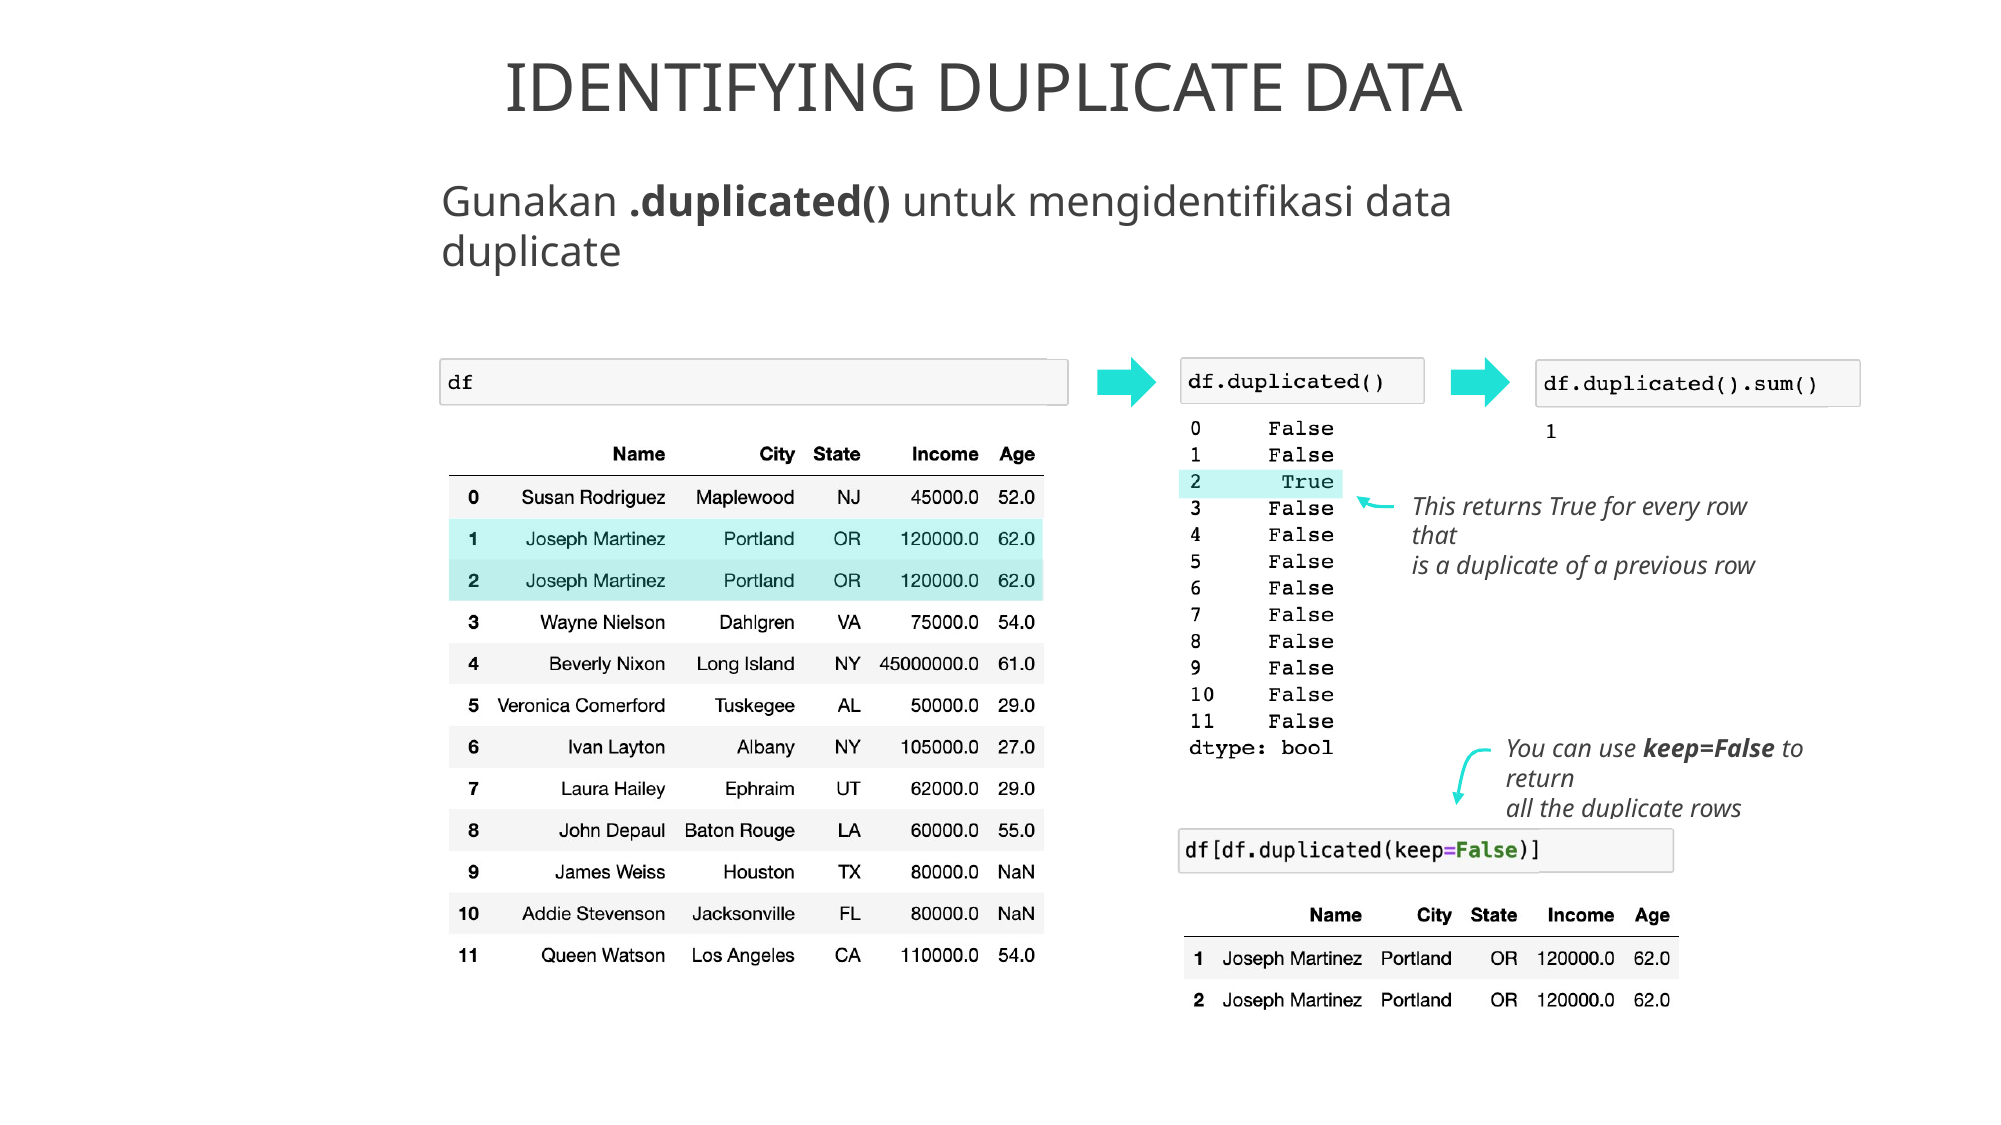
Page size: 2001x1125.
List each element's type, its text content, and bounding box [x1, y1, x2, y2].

text_box This returns True for every row that is a duplicate of a previous row [1436, 487, 1763, 580]
text_box [1452, 748, 1491, 806]
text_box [438, 352, 1076, 991]
picture [1171, 353, 1432, 769]
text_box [1534, 351, 1868, 459]
text_box You can use keep=False to return all the duplicate rows [1503, 730, 1842, 822]
text_box [1097, 356, 1157, 408]
picture [1184, 906, 1679, 1010]
text_box [1450, 356, 1511, 408]
text_box Gunakan .duplicated() untuk mengidentifikasi data duplicate [439, 172, 1634, 275]
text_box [1177, 819, 1682, 881]
title IDENTIFYING DUPLICATE DATA [503, 42, 1498, 172]
